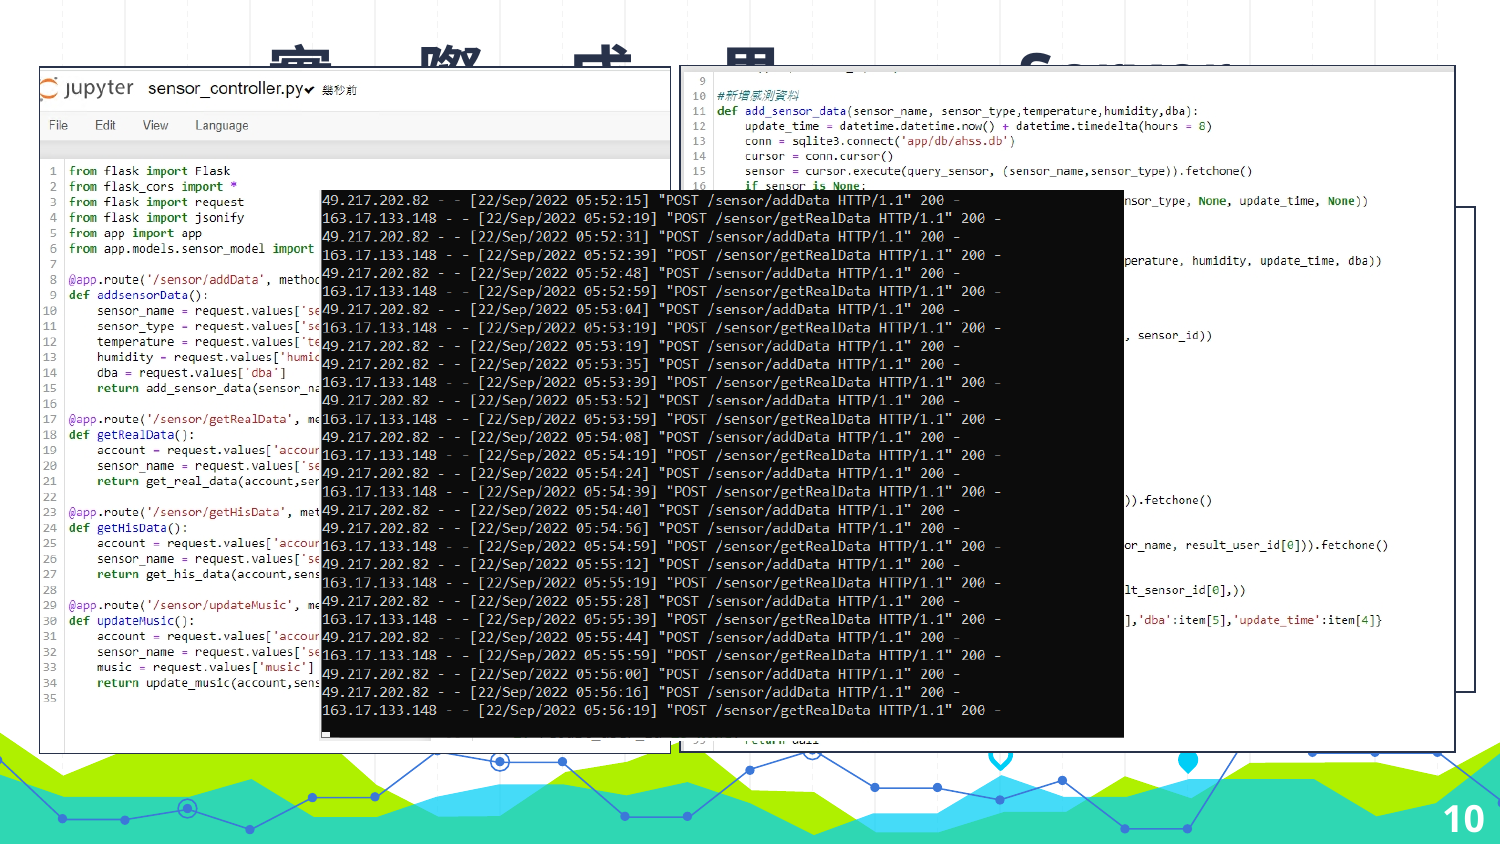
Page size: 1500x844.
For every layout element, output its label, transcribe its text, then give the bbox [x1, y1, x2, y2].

text_box 實 際 成 果 - Server [0, 16, 1500, 130]
picture [39, 66, 1475, 753]
slide_number 10 [1410, 780, 1500, 844]
